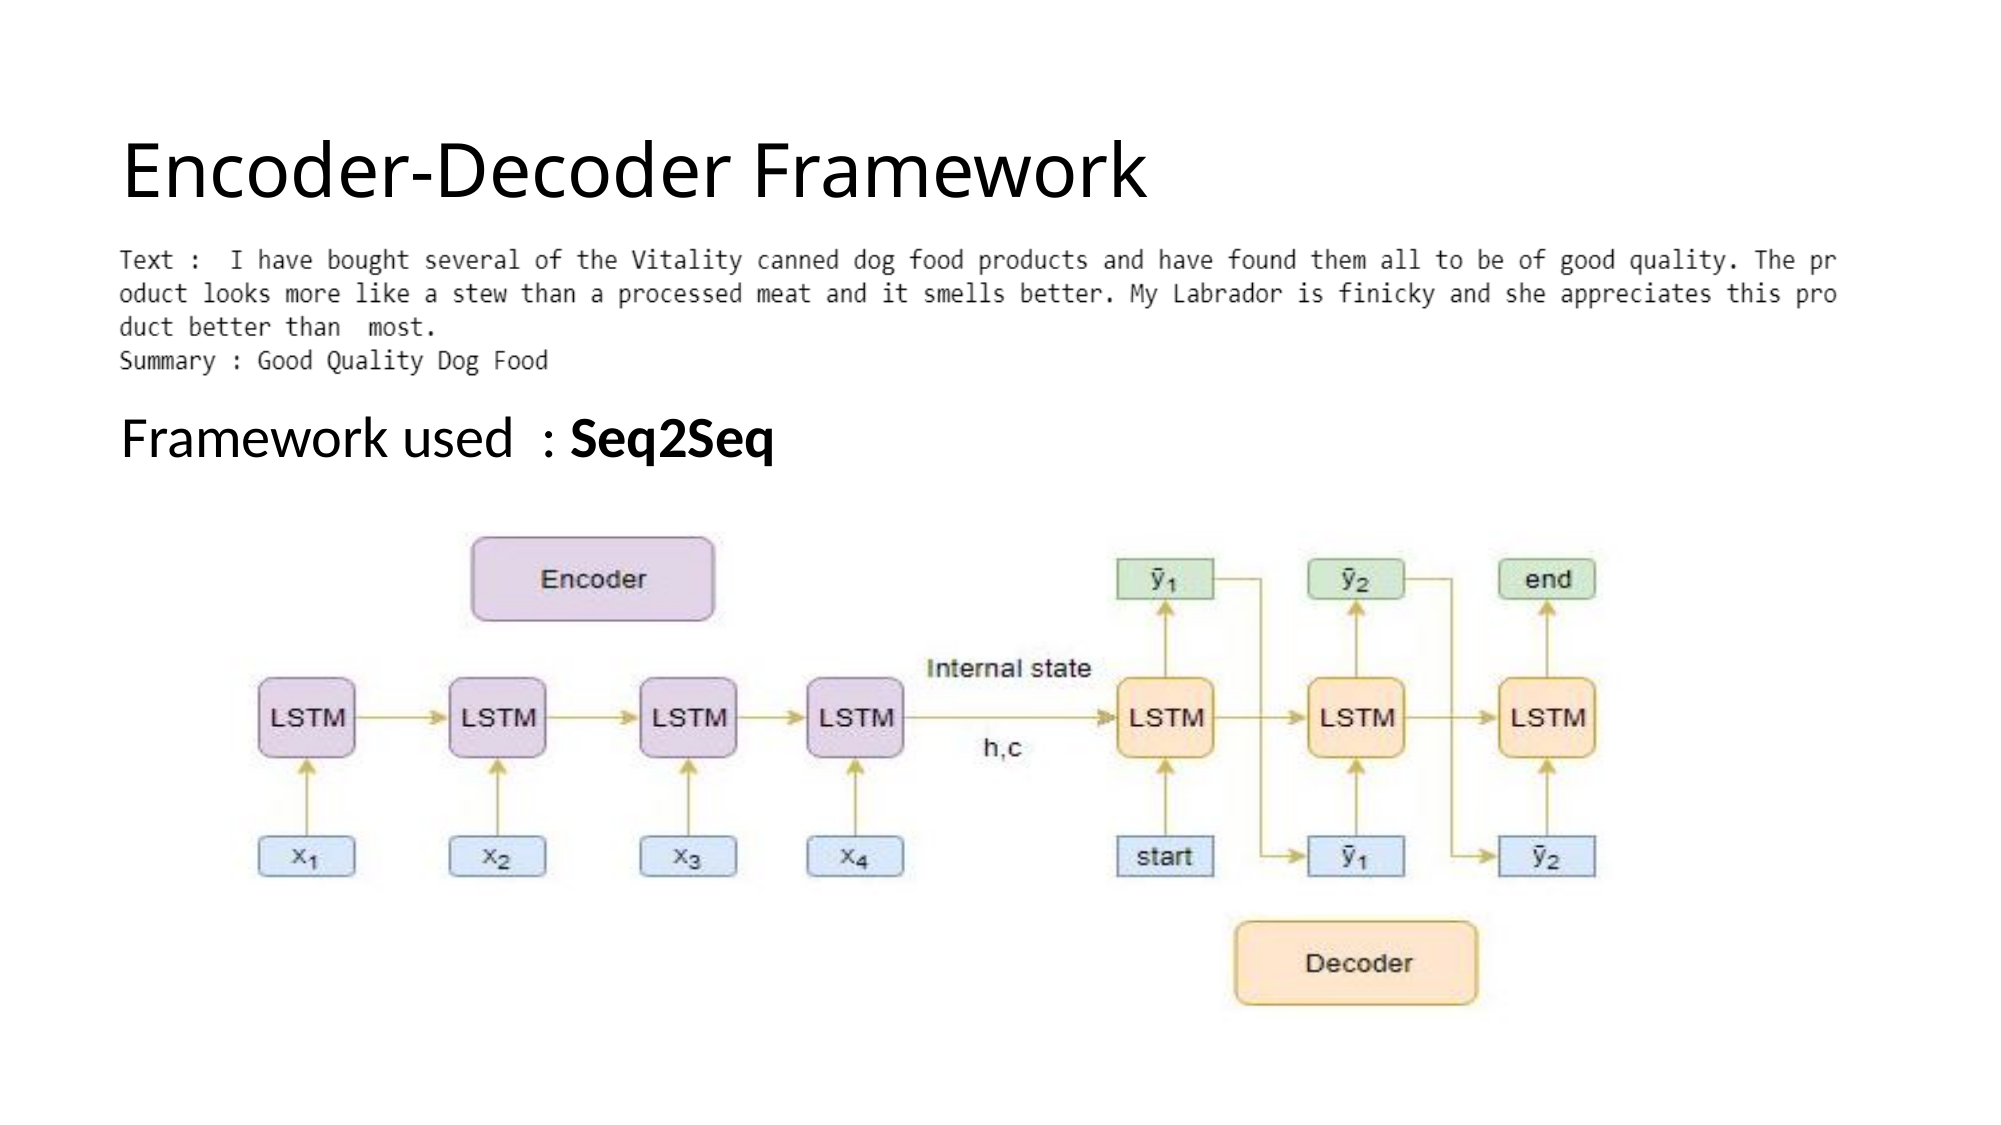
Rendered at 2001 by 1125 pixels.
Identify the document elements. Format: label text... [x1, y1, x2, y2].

list Framework used : Seq2Seq [106, 401, 1765, 486]
picture [230, 531, 1642, 1022]
picture [106, 234, 1867, 401]
title Encoder-Decoder Framework [106, 103, 1765, 234]
